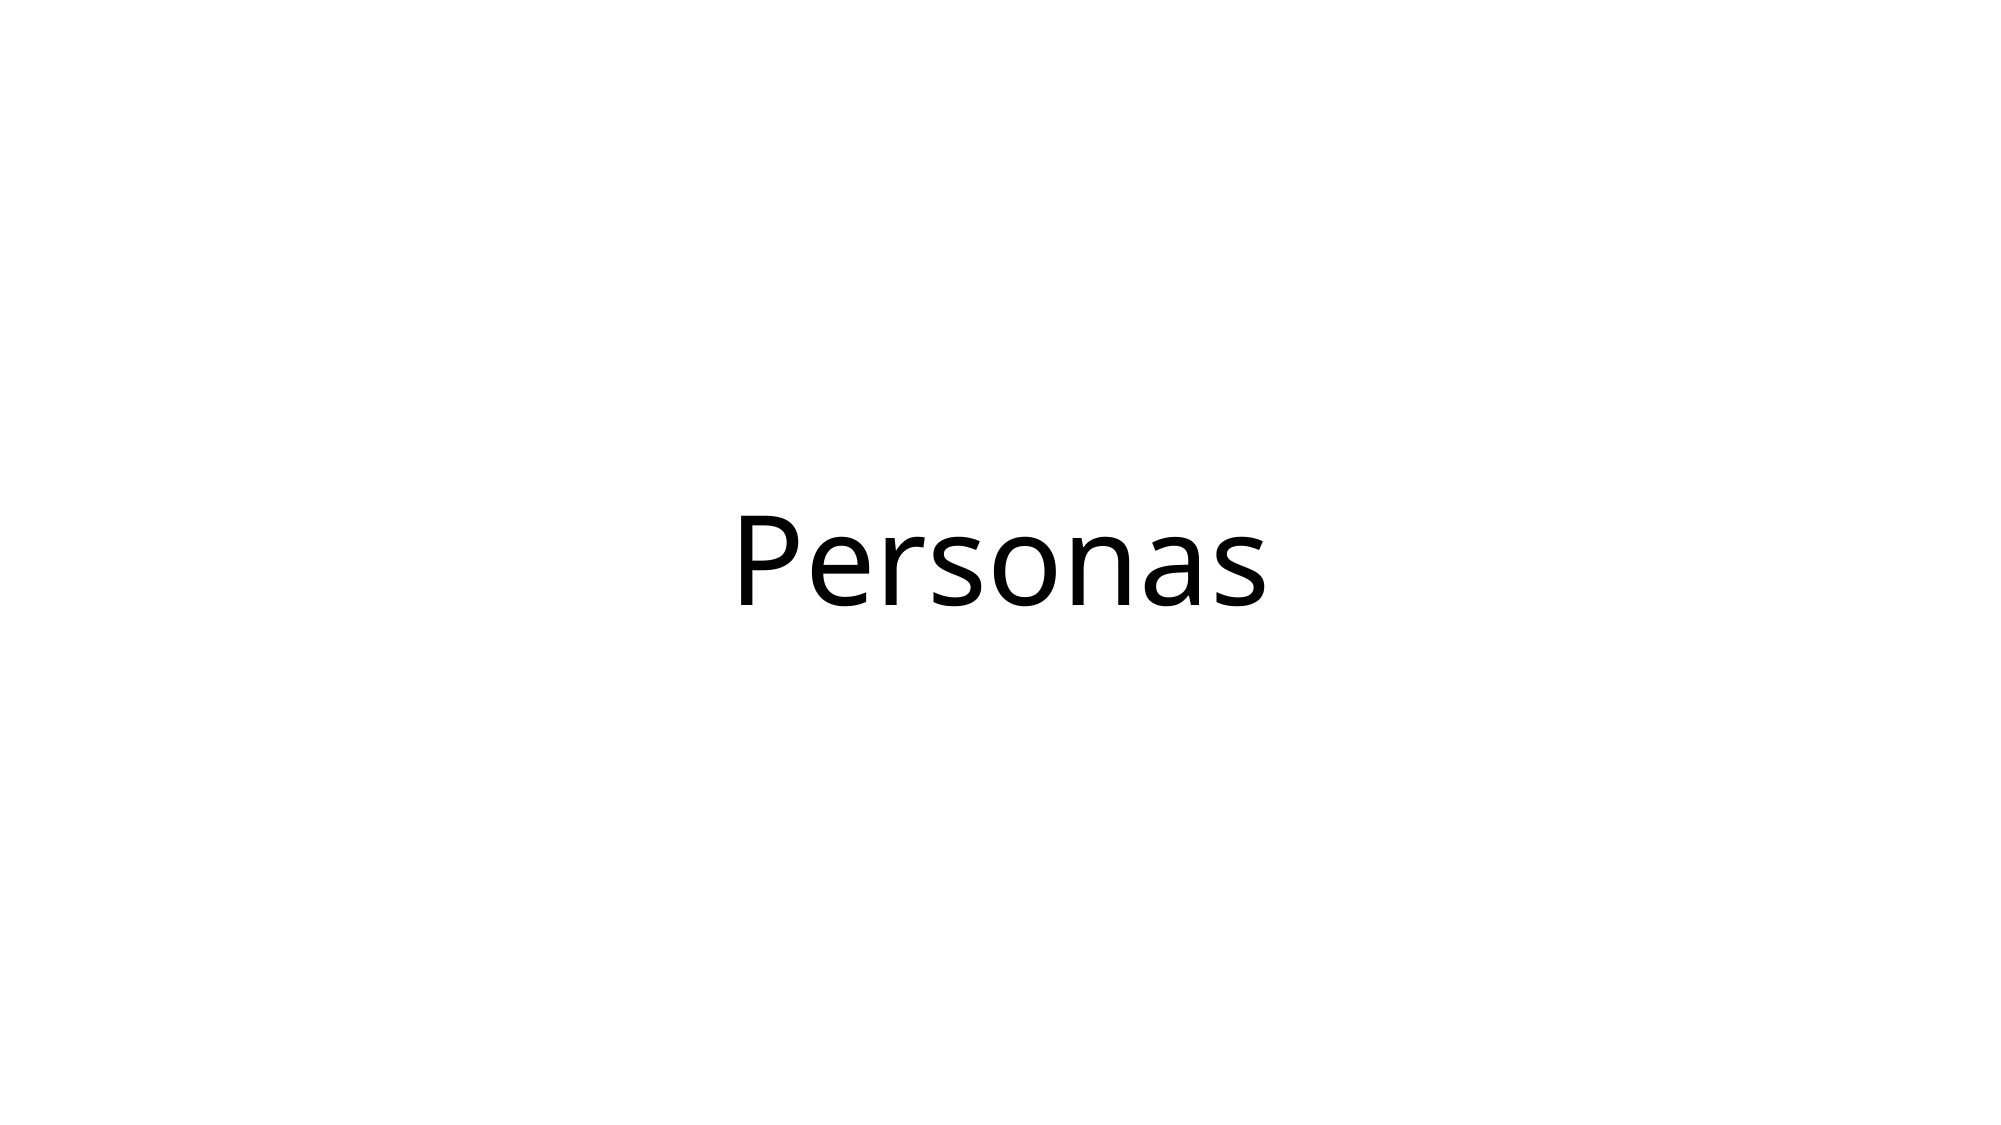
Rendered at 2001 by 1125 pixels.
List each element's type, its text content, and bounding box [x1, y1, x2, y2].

title Personas [249, 484, 1750, 641]
